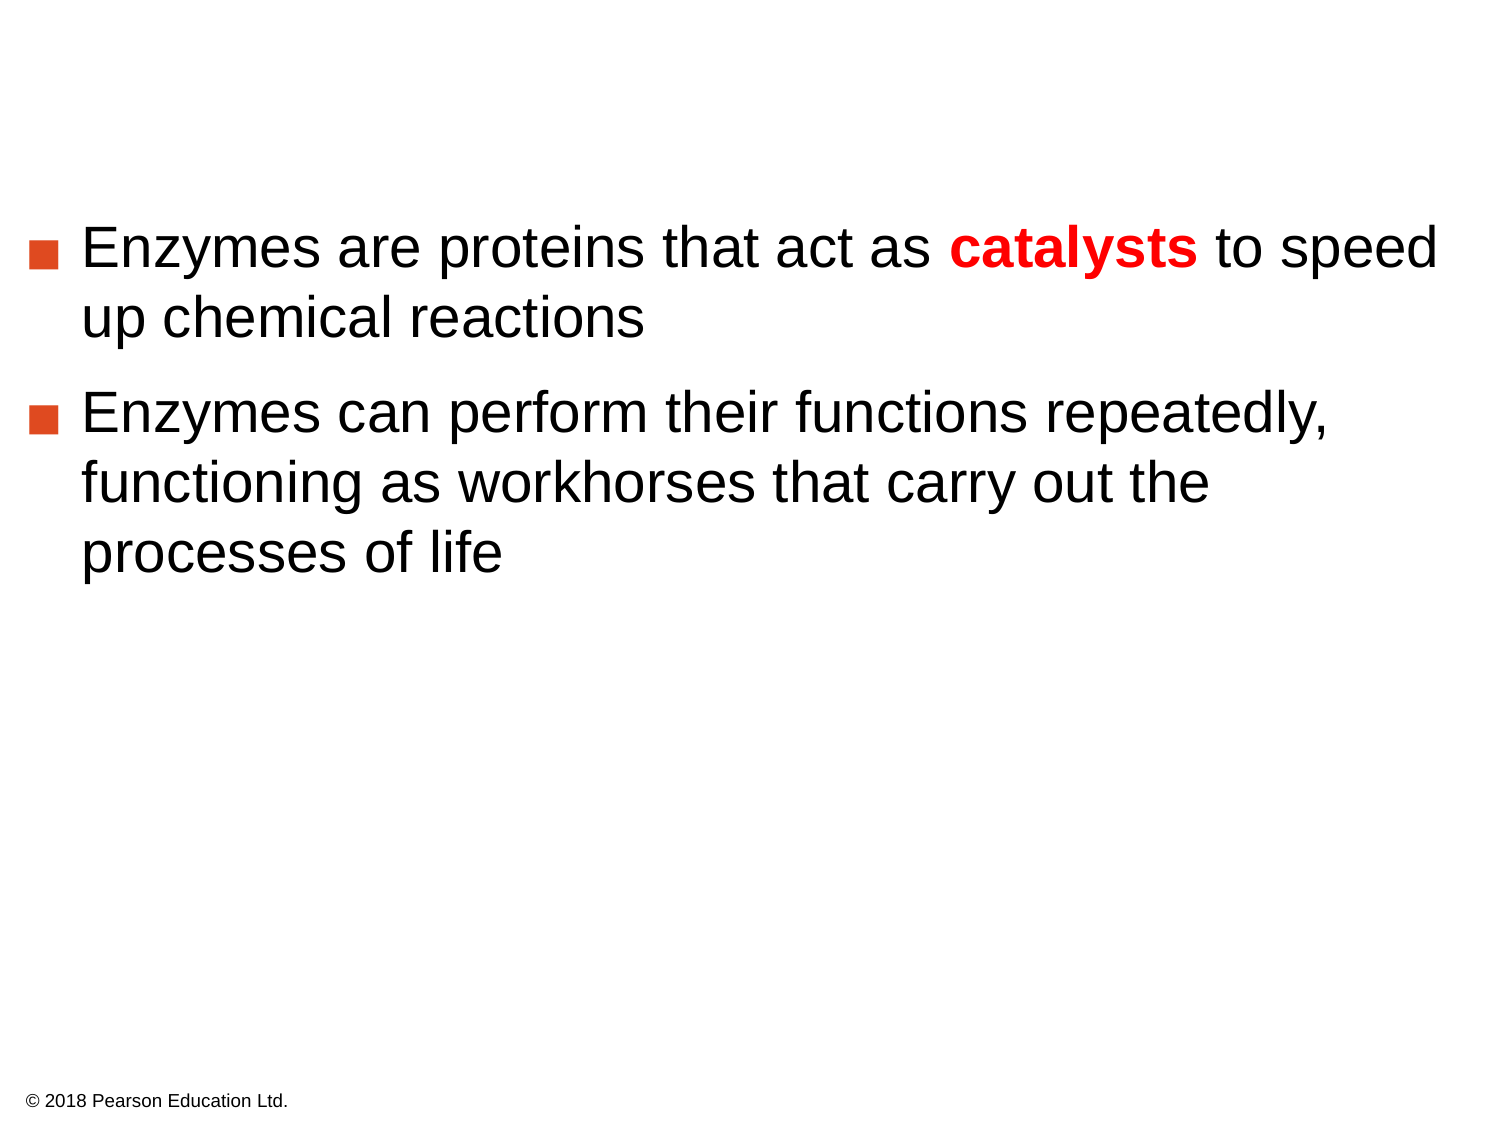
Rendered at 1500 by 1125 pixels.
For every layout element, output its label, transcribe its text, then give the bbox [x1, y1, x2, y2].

footer © 2018 Pearson Education Ltd. [10, 1080, 518, 1119]
list Enzymes are proteins that act as catalysts to speed up chemical reactions Enzymes can perform their functions repeatedly, functioning as workhorses that carry out the processes of life [24, 208, 1475, 1065]
